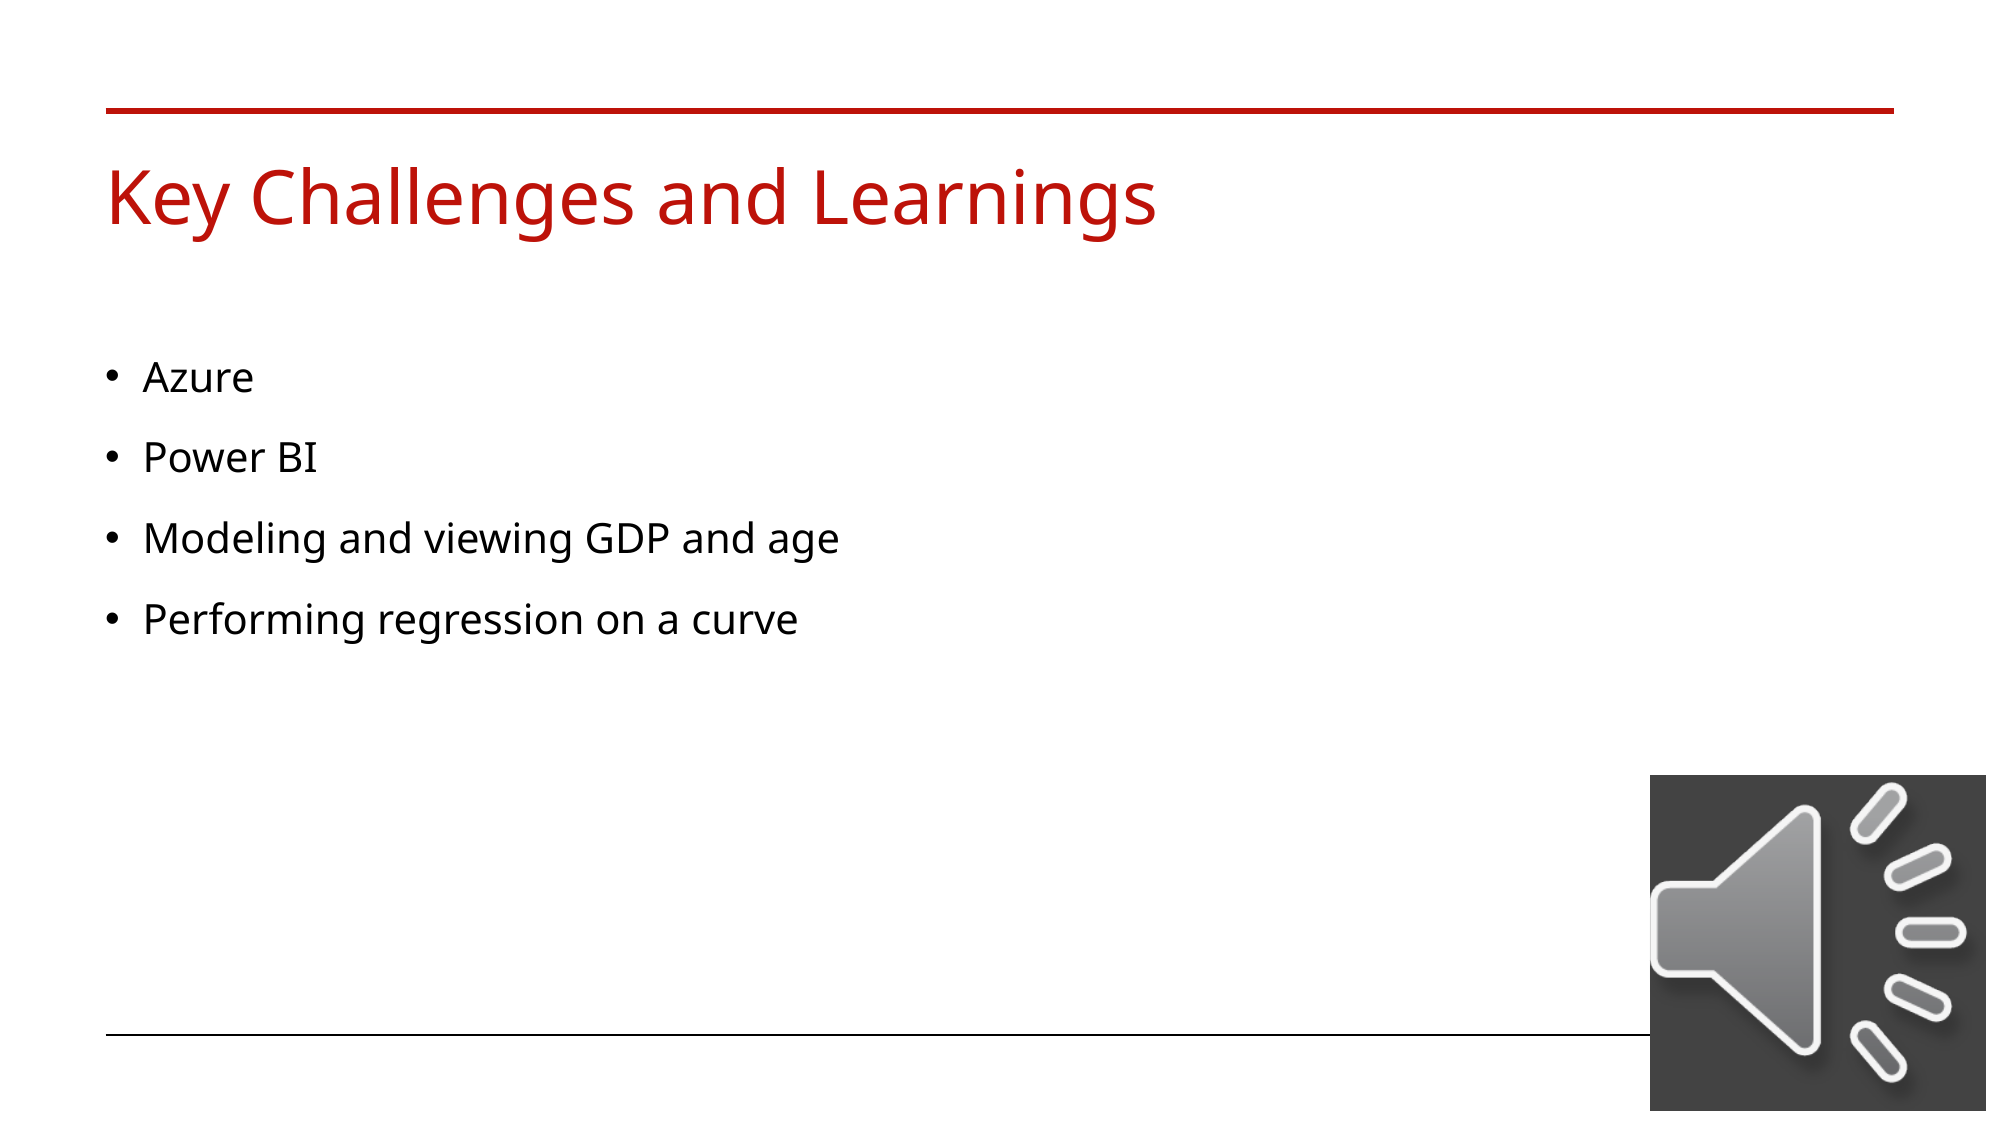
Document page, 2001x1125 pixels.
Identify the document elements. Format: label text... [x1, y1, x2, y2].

title Key Challenges and Learnings [90, 156, 1894, 332]
list Azure Power BI Modeling and viewing GDP and age Performing regression on a curve [90, 332, 1894, 994]
picture [1648, 773, 1987, 1112]
